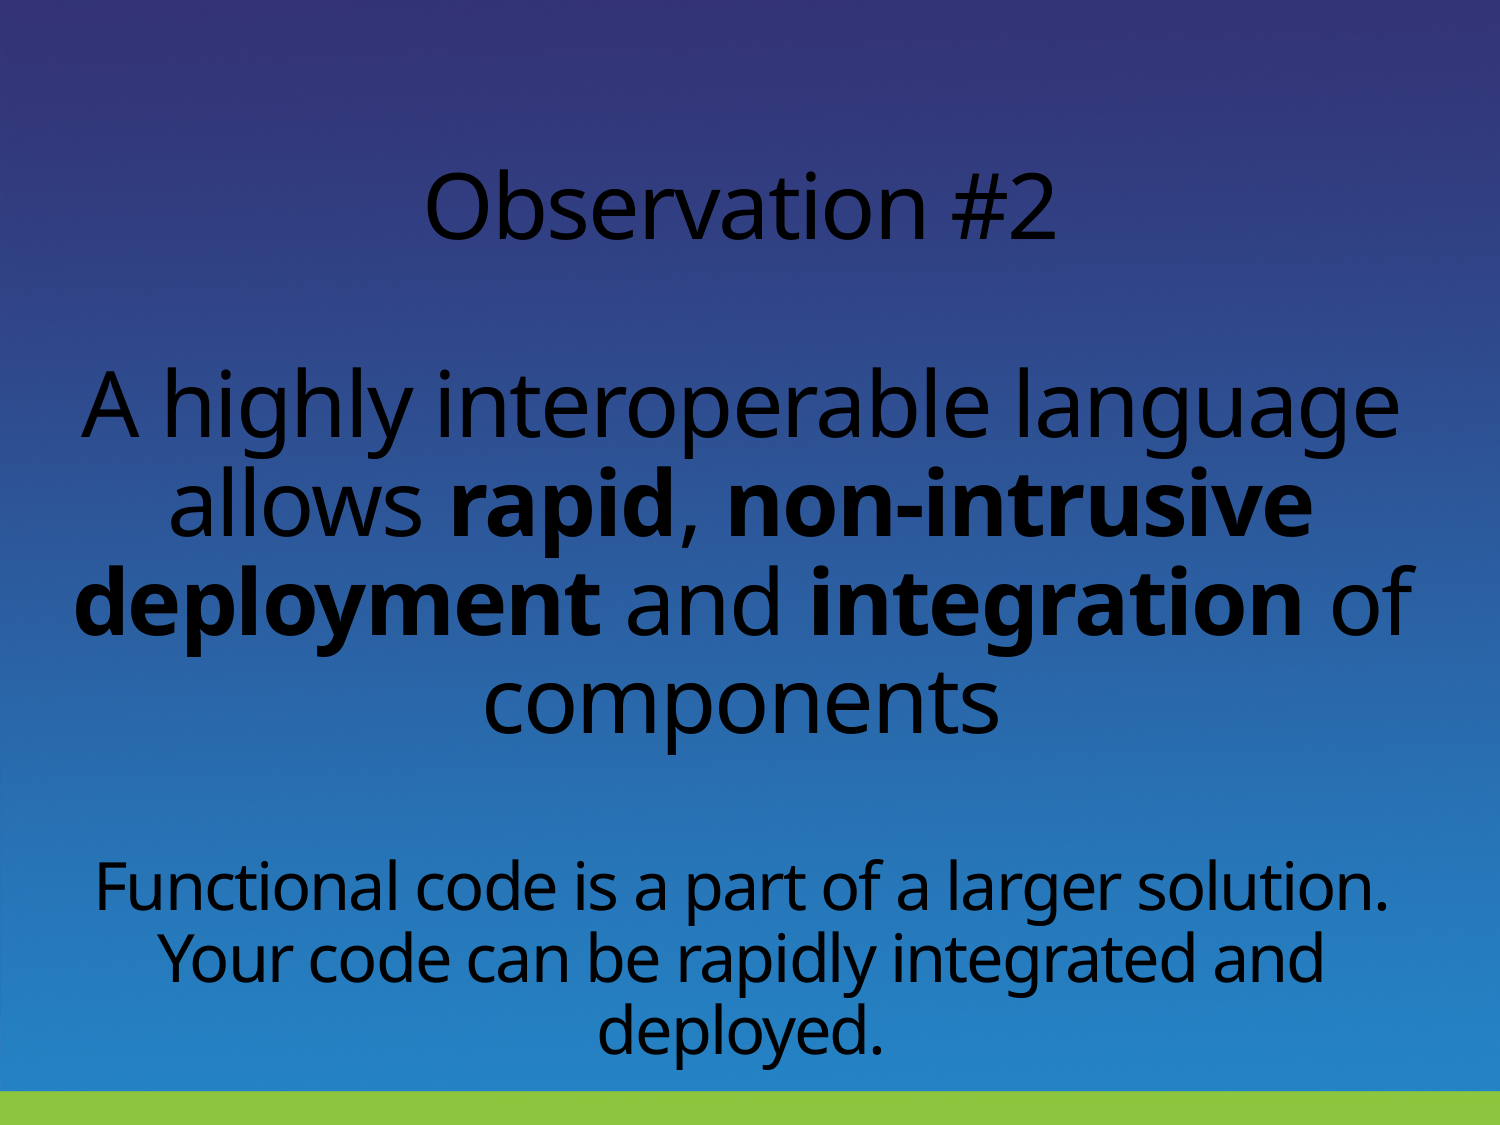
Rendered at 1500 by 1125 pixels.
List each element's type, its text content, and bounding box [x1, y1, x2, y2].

picture [0, 0, 1500, 1125]
title Observation #2 A highly interoperable language allows rapid, non-intrusive deployment and integration of components Functional code is a part of a larger solution. Your code can be rapidly integrated and deployed. [54, 160, 1430, 1106]
